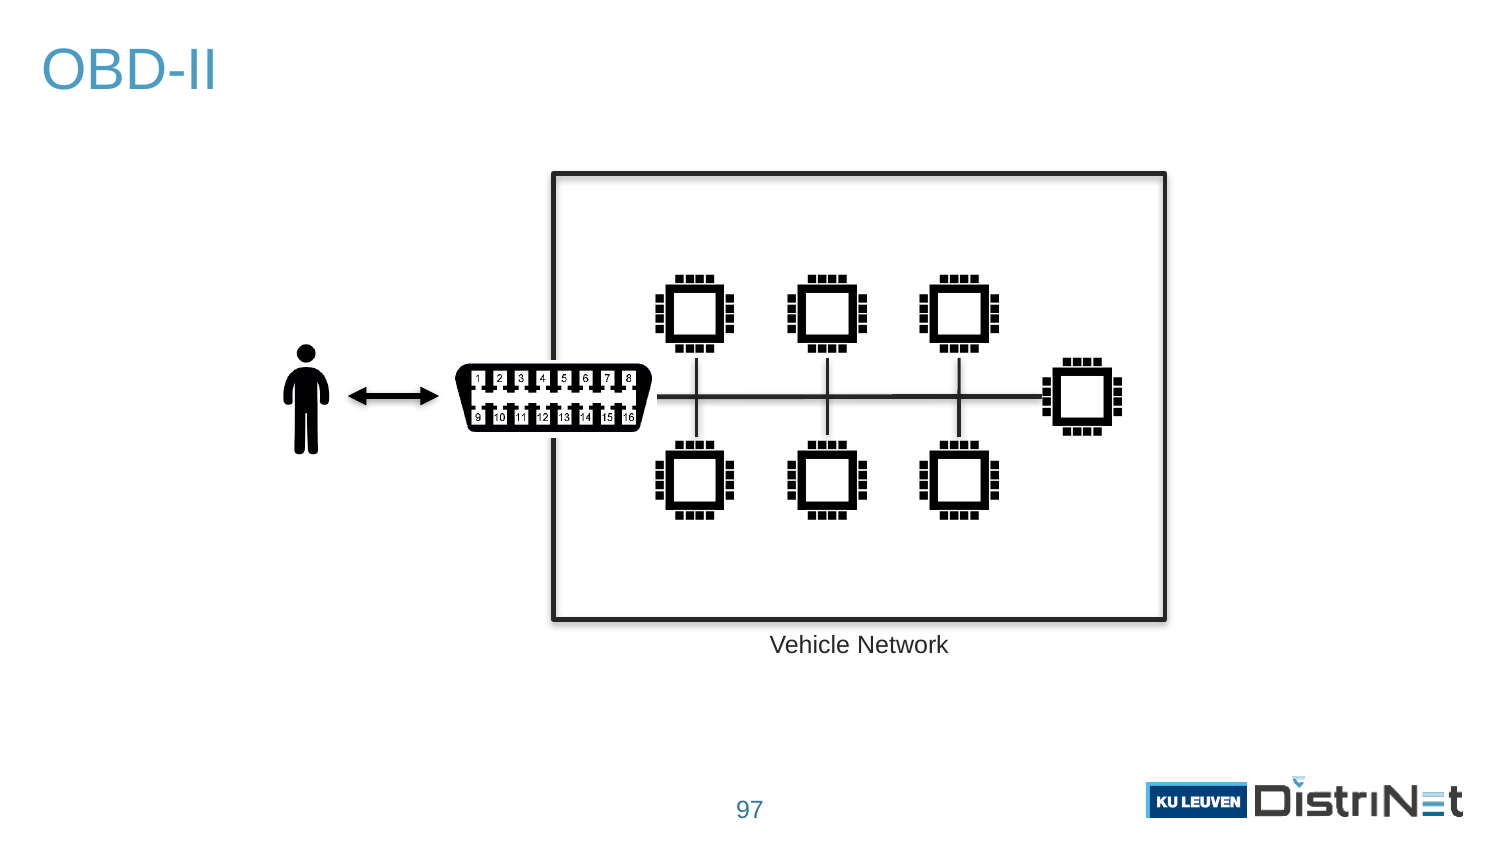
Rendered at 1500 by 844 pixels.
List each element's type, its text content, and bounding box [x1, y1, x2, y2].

text_box Vehicle Network [754, 621, 964, 667]
title OBD-II [26, 23, 1463, 110]
slide_number 97 [679, 786, 821, 832]
picture [782, 268, 872, 359]
picture [914, 435, 1004, 525]
picture [1037, 351, 1128, 442]
text_box [553, 173, 1166, 620]
picture [914, 268, 1004, 359]
picture [782, 435, 872, 525]
picture [198, 342, 414, 456]
picture [649, 268, 740, 359]
picture [450, 360, 740, 525]
picture [1146, 782, 1247, 818]
picture [1255, 776, 1463, 817]
